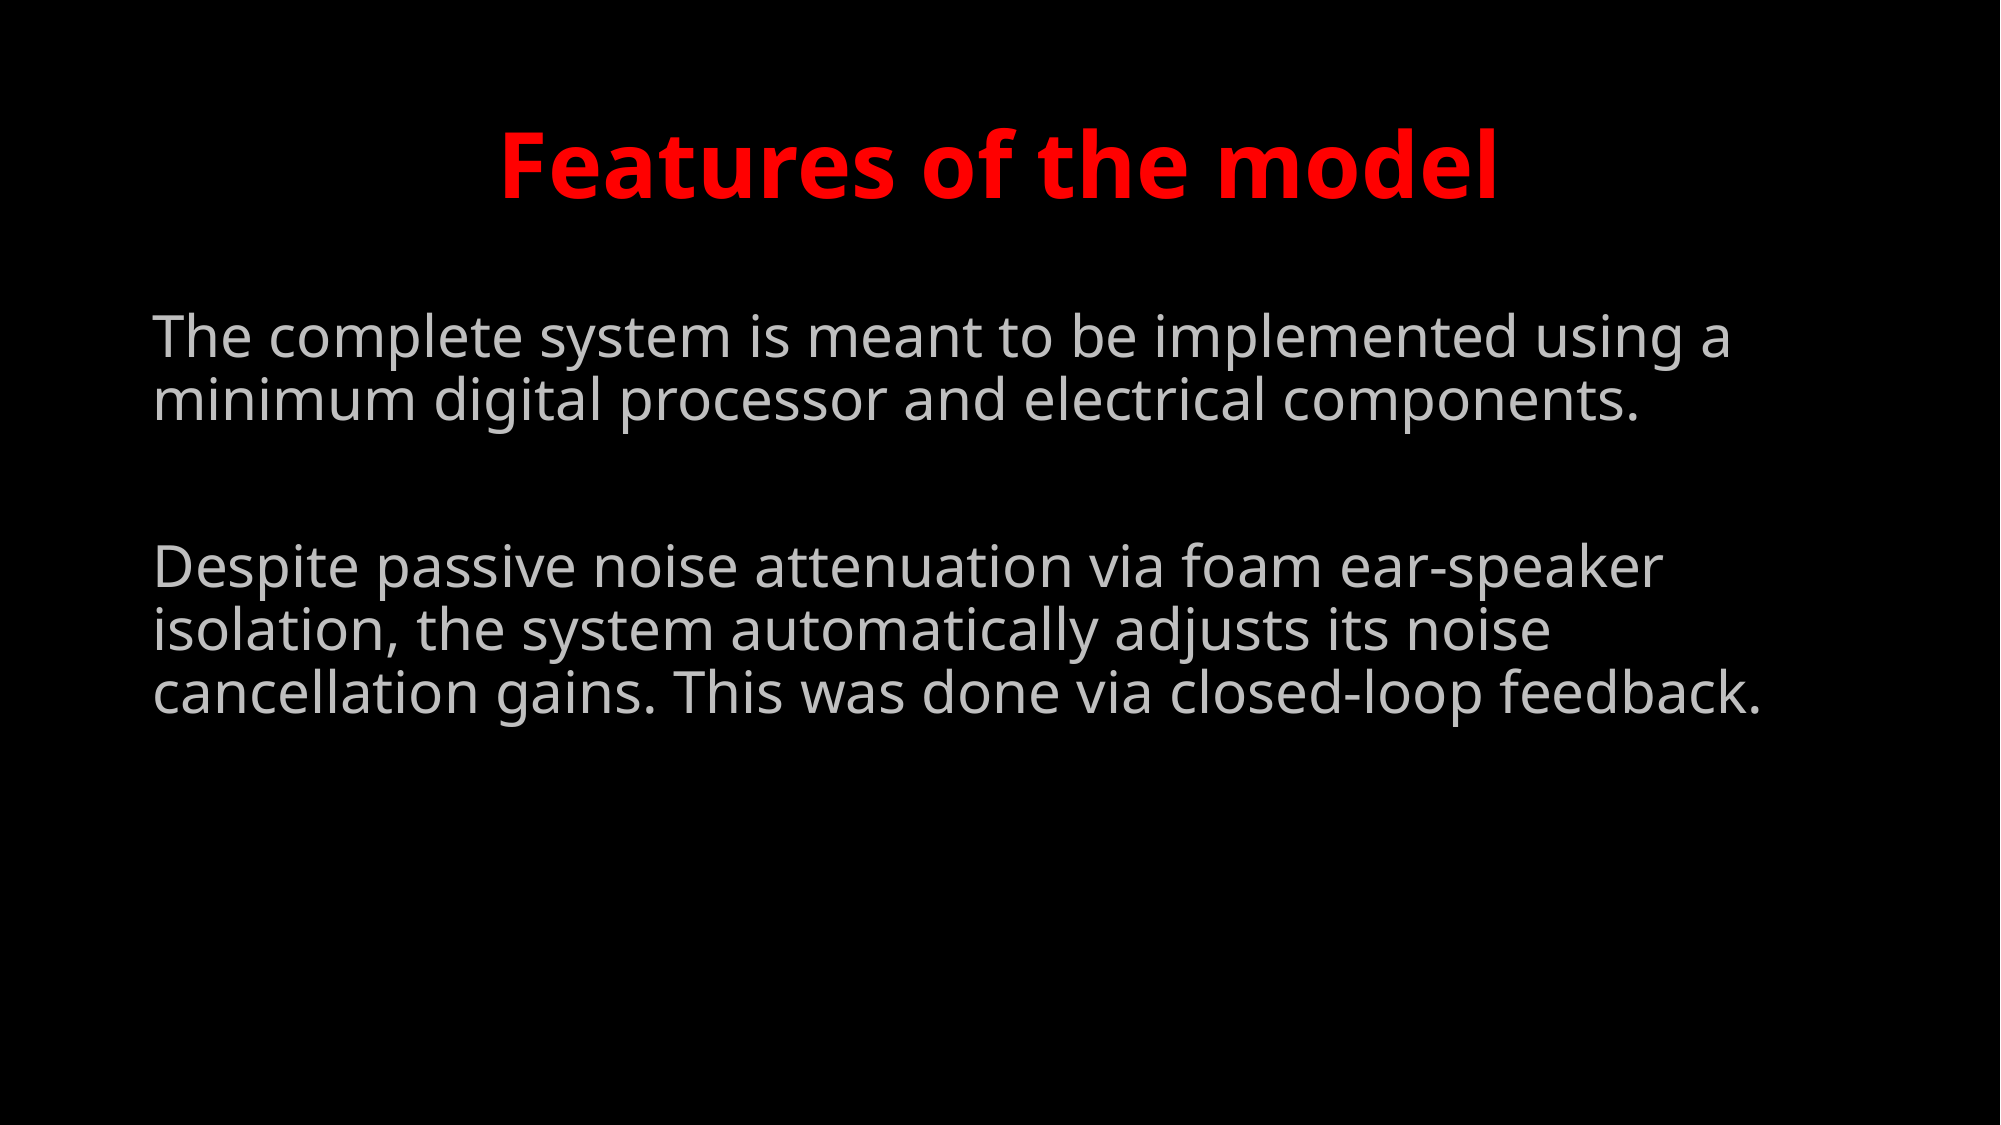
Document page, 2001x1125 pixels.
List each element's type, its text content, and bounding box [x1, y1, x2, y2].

title Features of the model [137, 59, 1863, 278]
list The complete system is meant to be implemented using a minimum digital processor and electrical components. Despite passive noise attenuation via foam ear-speaker isolation, the system automatically adjusts its noise cancellation gains. This was done via closed-loop feedback. [137, 299, 1863, 1014]
